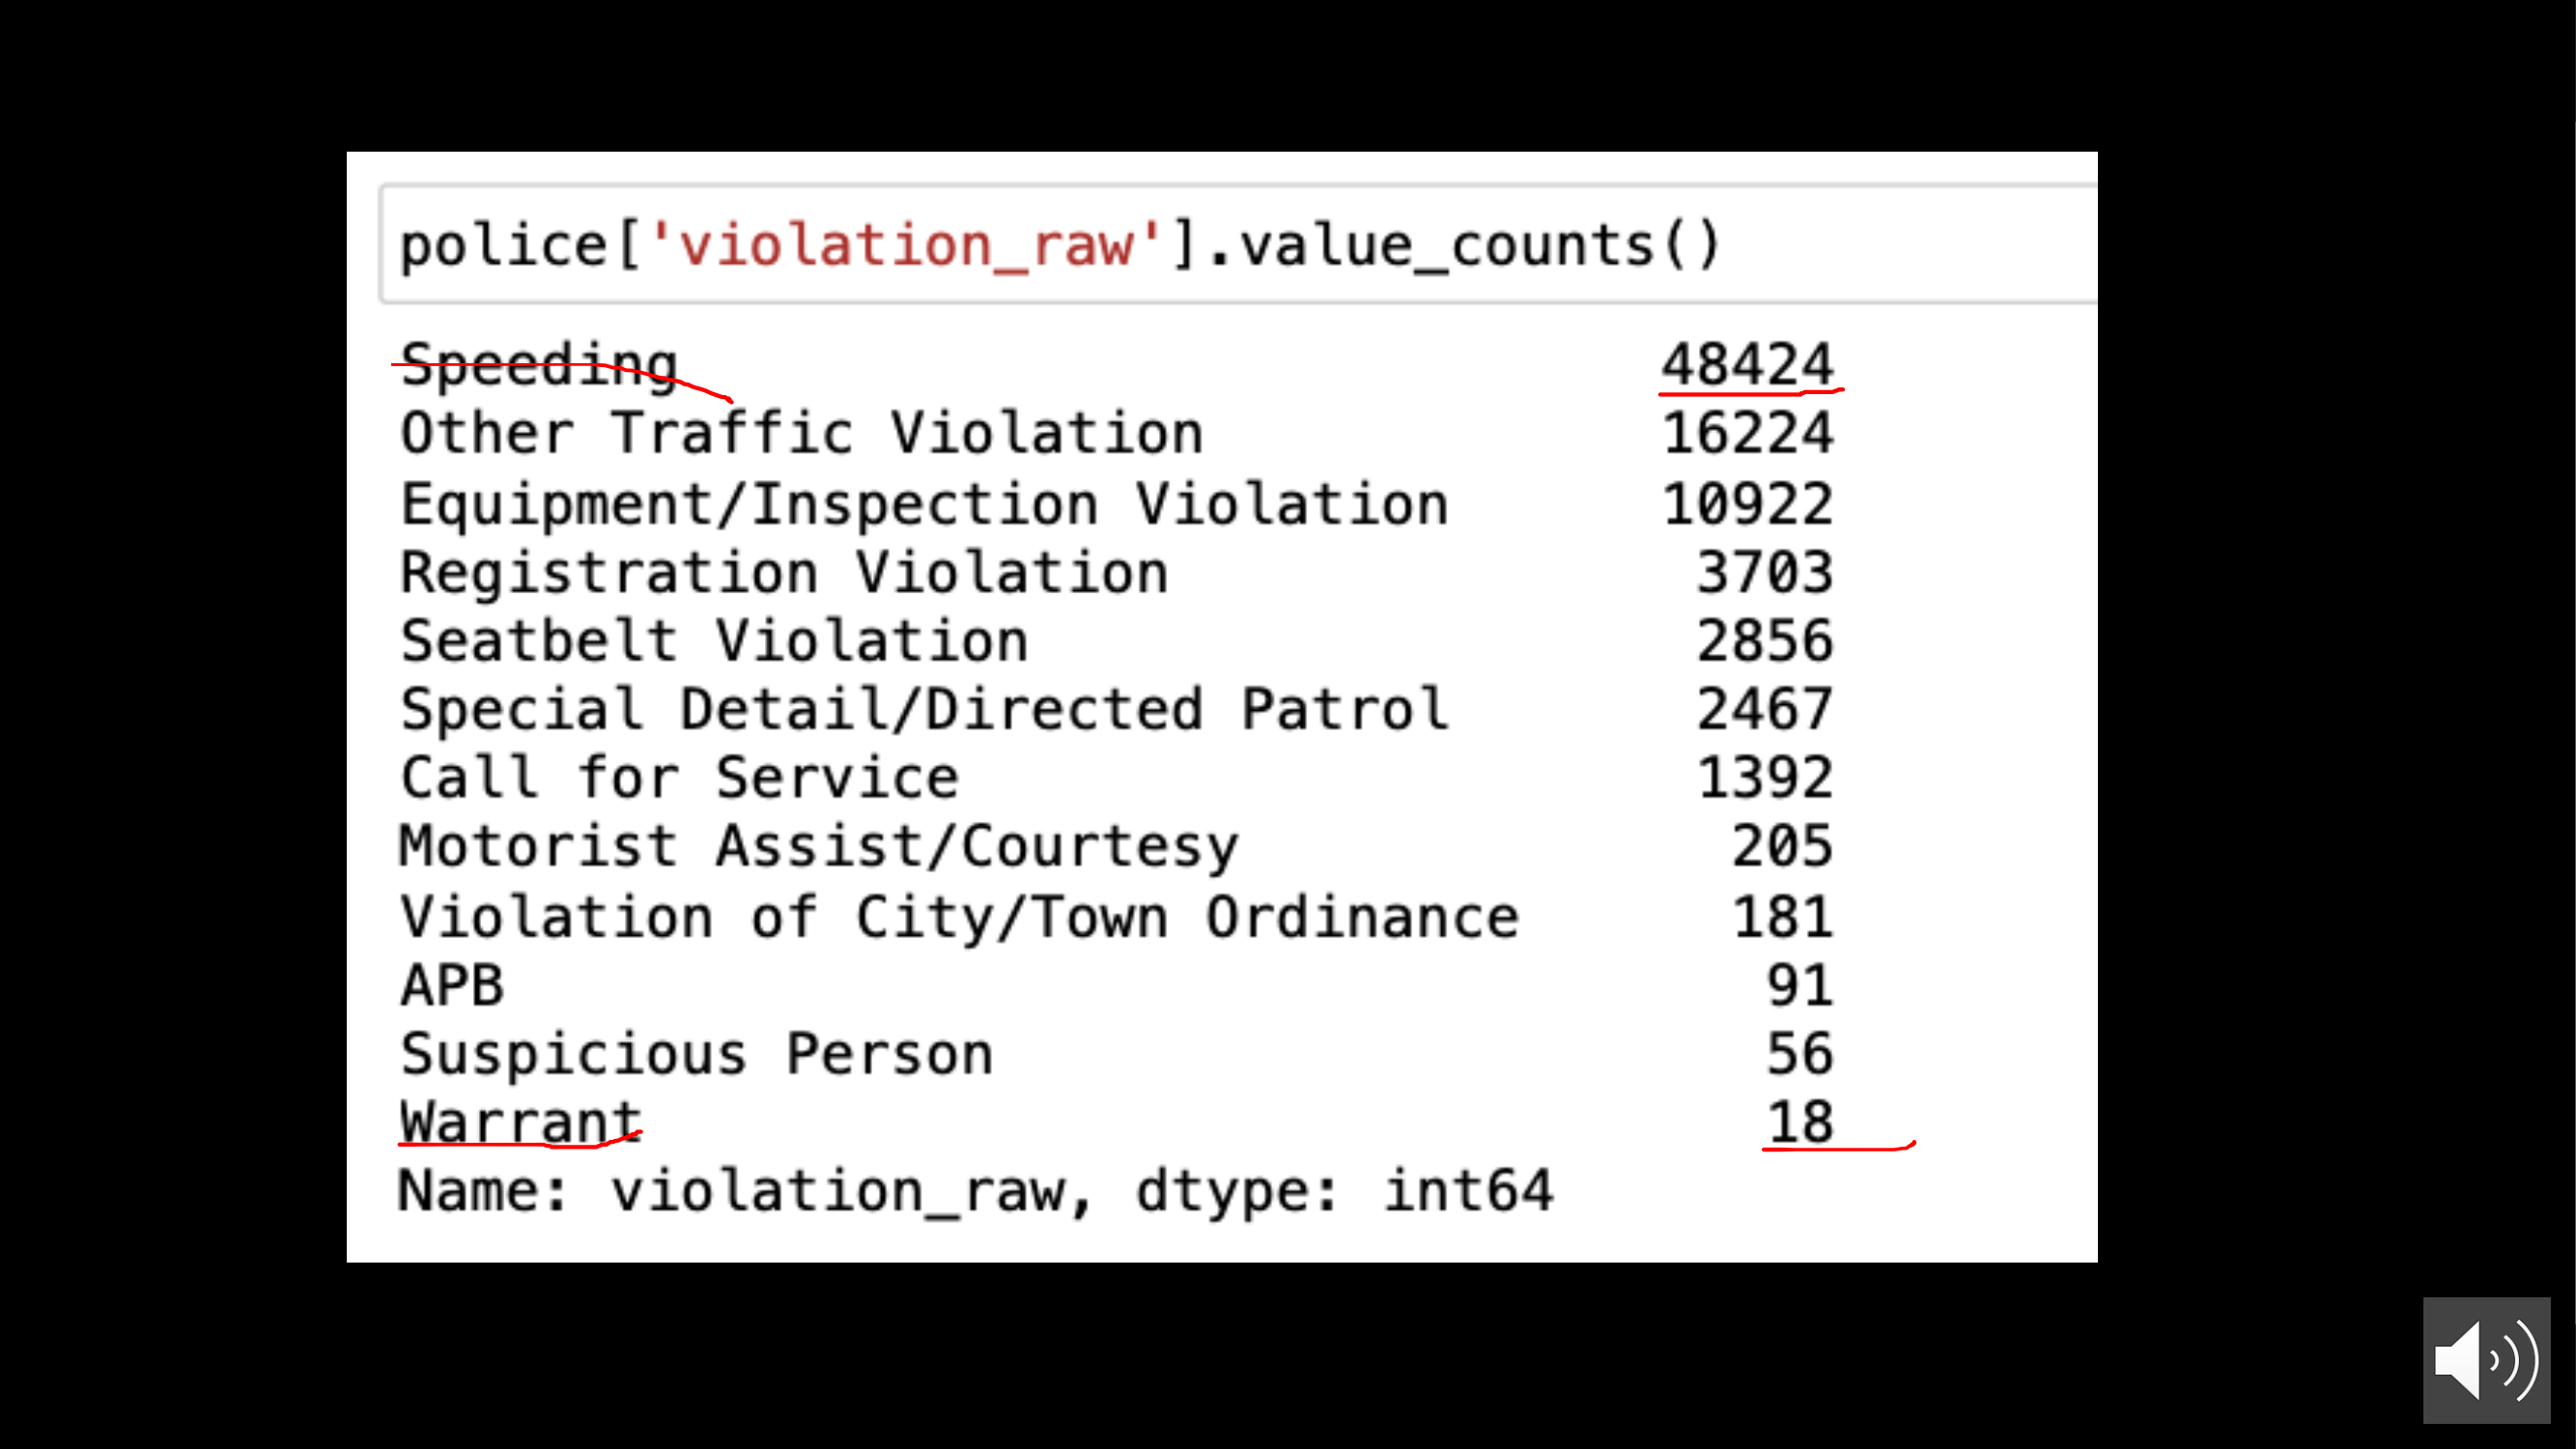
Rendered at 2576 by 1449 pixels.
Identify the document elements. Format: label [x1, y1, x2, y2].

picture [2421, 1295, 2552, 1426]
picture [347, 151, 2098, 1263]
